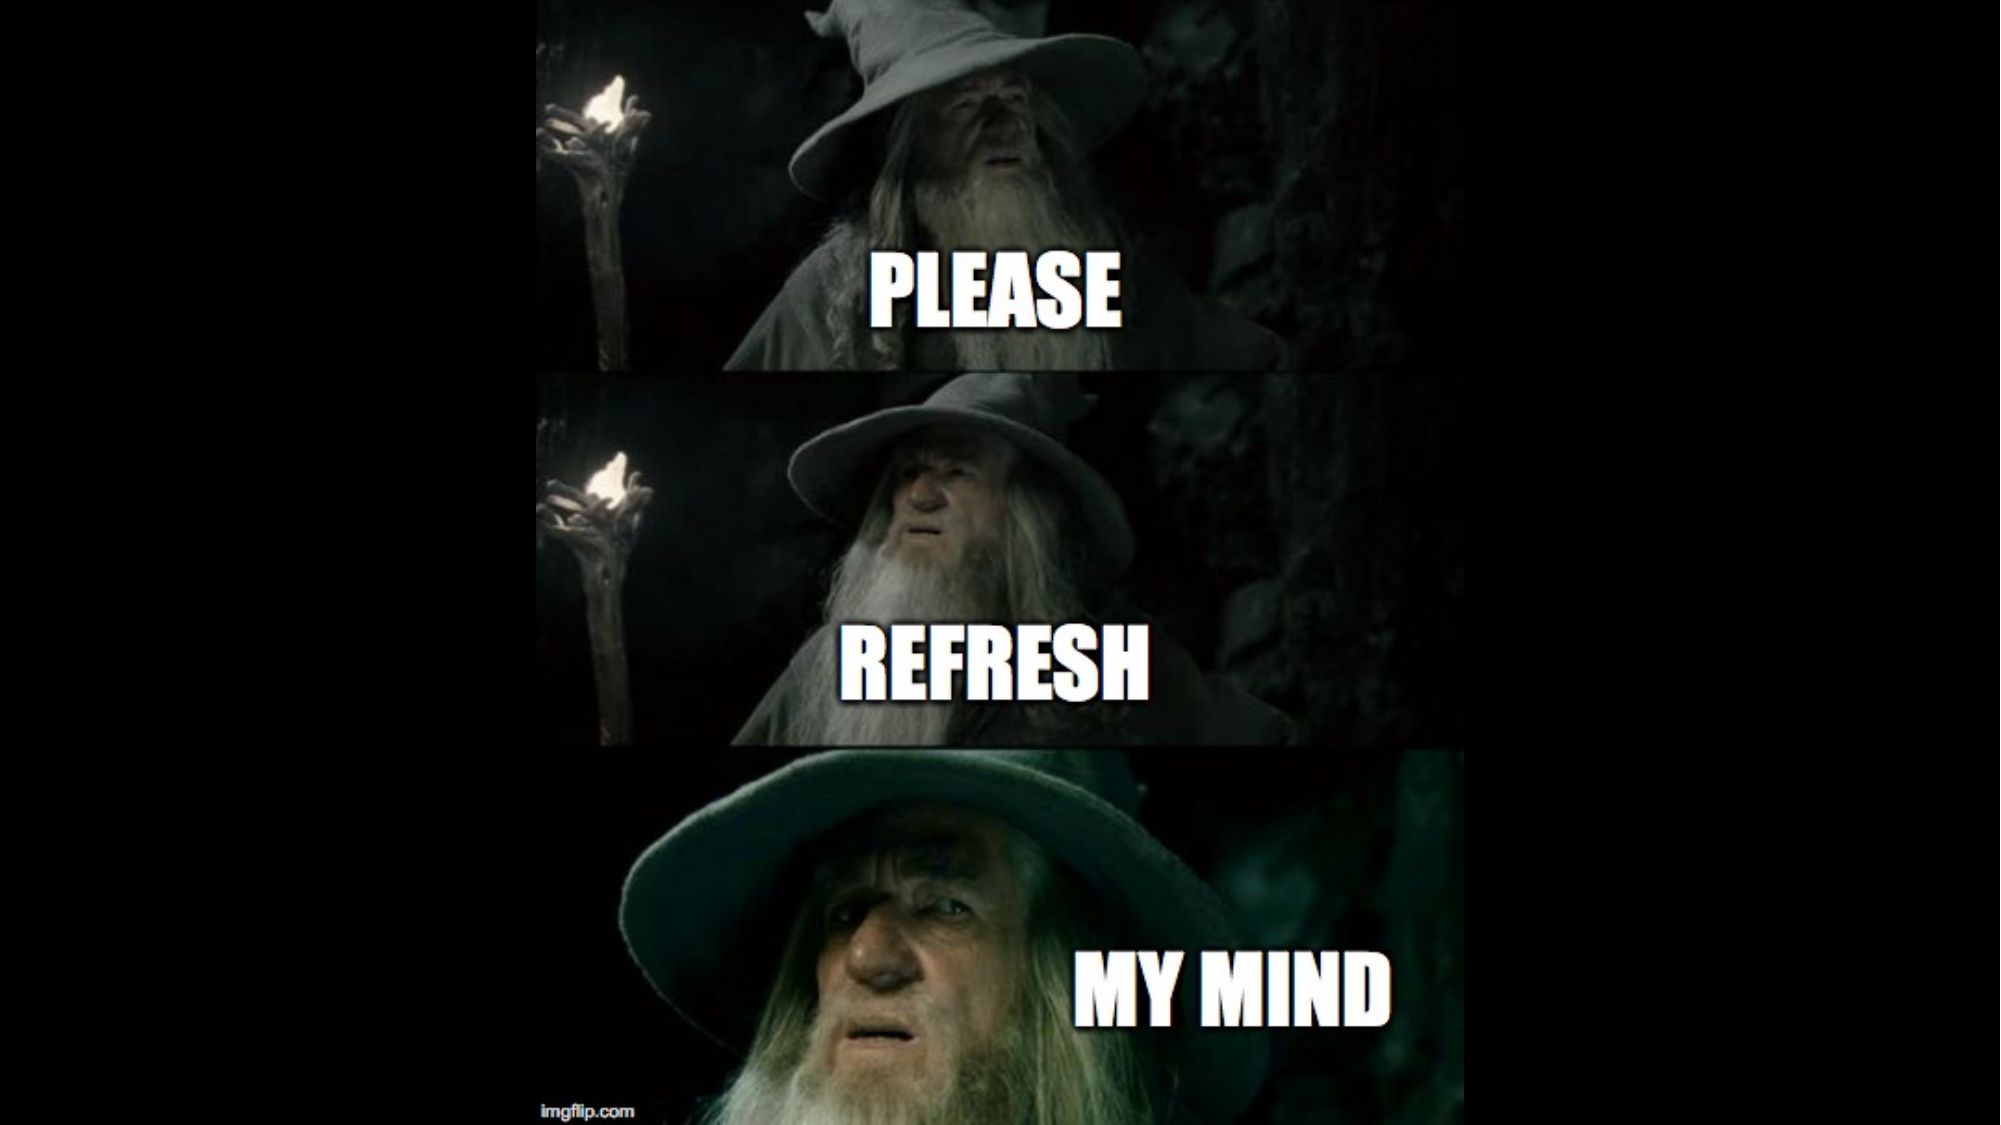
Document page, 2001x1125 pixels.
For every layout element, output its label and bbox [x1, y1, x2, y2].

picture [536, 0, 1464, 1125]
